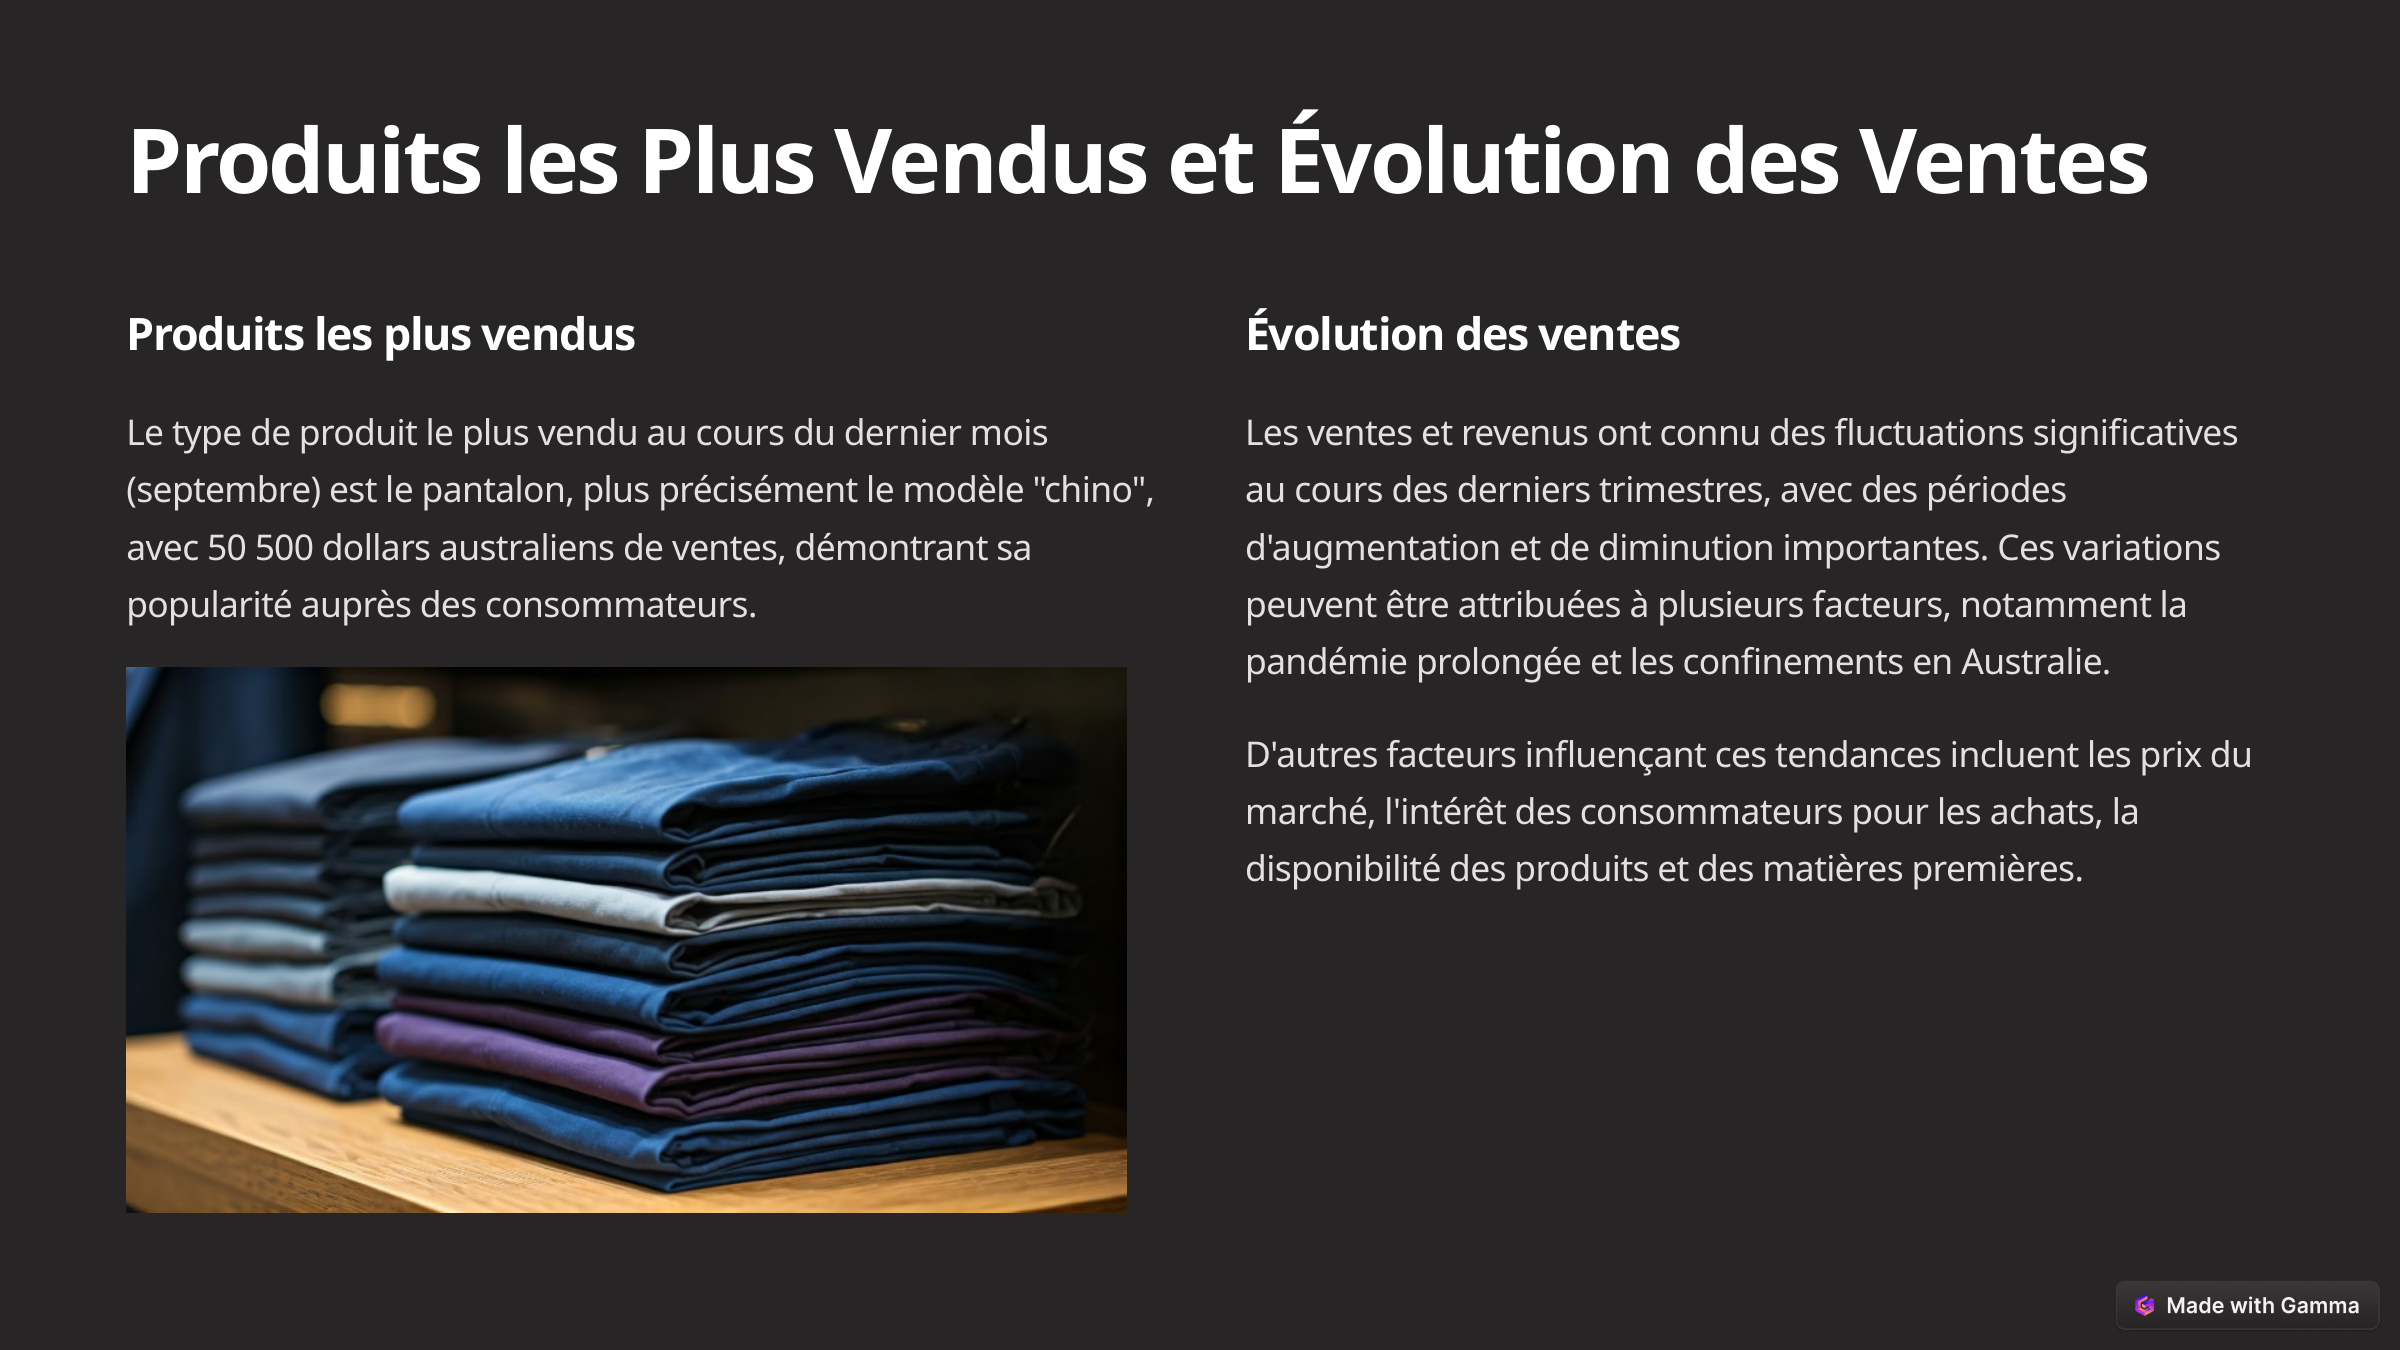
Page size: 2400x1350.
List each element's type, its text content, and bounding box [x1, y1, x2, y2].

text_box Produits les plus vendus [126, 302, 633, 359]
text_box Produits les Plus Vendus et Évolution des Ventes [126, 99, 2140, 213]
text_box Évolution des ventes [1245, 302, 1698, 359]
text_box D'autres facteurs influençant ces tendances incluent les prix du marché, l'intérêt des consommateurs pour les achats, la disponibilité des produits et des matières premières. [1245, 716, 2275, 891]
picture [2106, 1271, 2389, 1339]
text_box Les ventes et revenus ont connu des fluctuations significatives au cours des derniers trimestres, avec des périodes d'augmentation et de diminution importantes. Ces variations peuvent être attribuées à plusieurs facteurs, notamment la pandémie prolongée et les confinements en Australie. [1245, 395, 2275, 685]
picture [126, 667, 1127, 1213]
text_box Le type de produit le plus vendu au cours du dernier mois (septembre) est le pantalon, plus précisément le modèle "chino", avec 50 500 dollars australiens de ventes, démontrant sa popularité auprès des consommateurs. [126, 395, 1156, 627]
